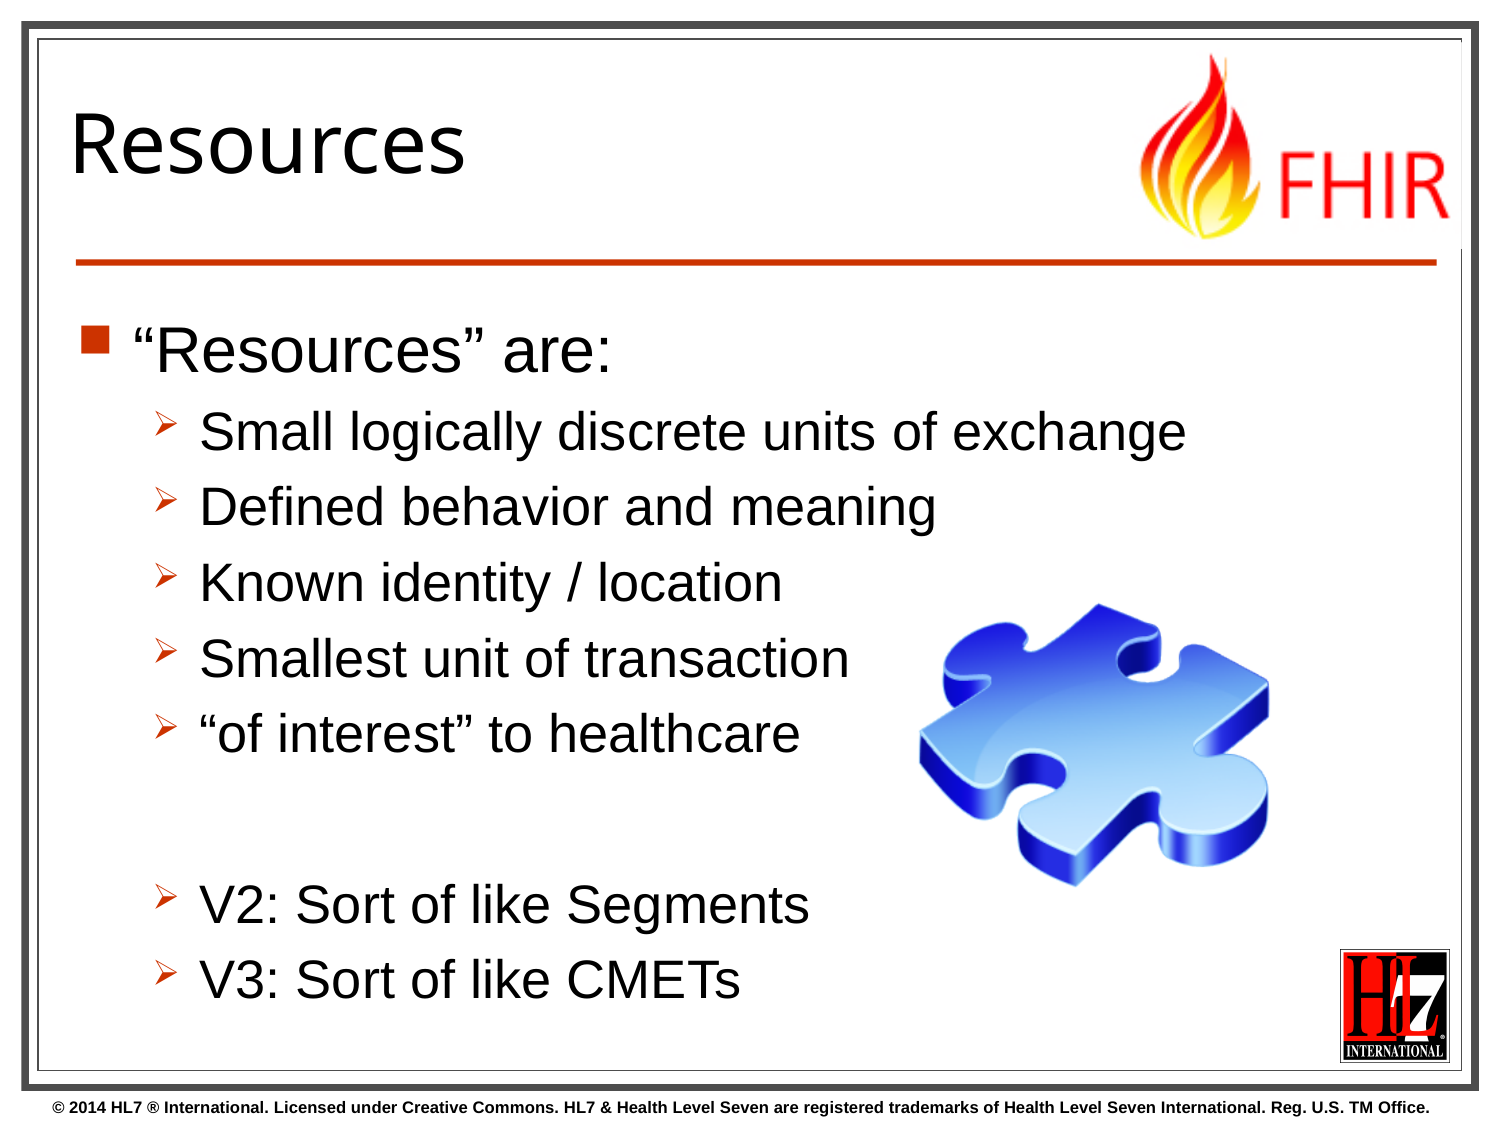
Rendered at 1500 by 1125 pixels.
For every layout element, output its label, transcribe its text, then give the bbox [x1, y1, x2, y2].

title Resources [53, 54, 1122, 244]
list “Resources” are: Small logically discrete units of exchange Defined behavior and meaning Known identity / location Smallest unit of transaction “of interest” to healthcare V2: Sort of like Segments V3: Sort of like CMETs [62, 299, 1438, 1035]
picture [1127, 42, 1462, 250]
picture [912, 550, 1301, 939]
picture [1340, 949, 1450, 1063]
